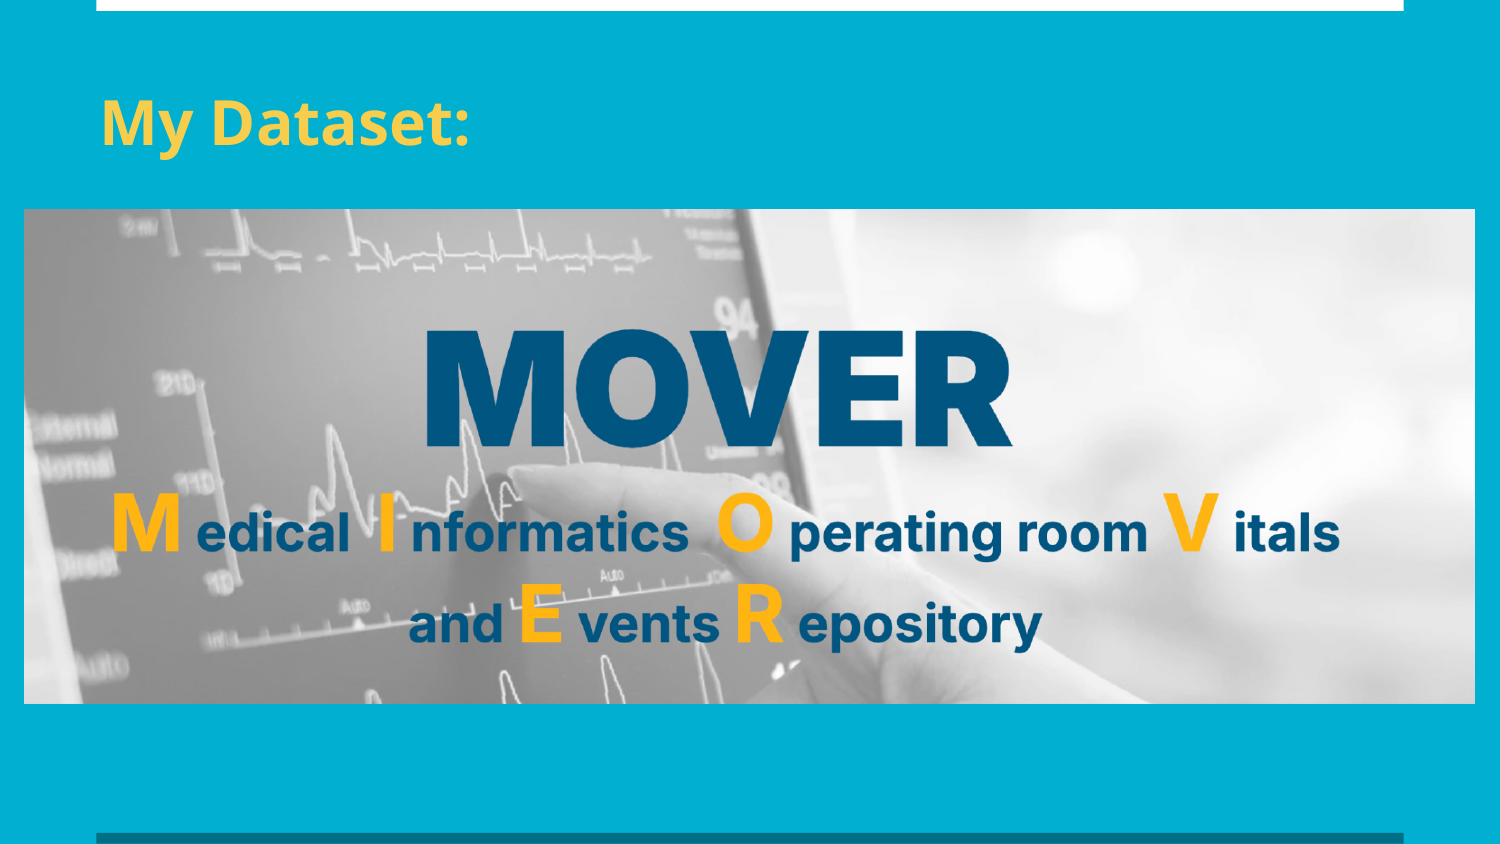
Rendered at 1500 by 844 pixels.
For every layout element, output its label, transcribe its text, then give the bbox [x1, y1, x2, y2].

text_box My Dataset: [84, 67, 1441, 156]
picture [24, 209, 1476, 704]
